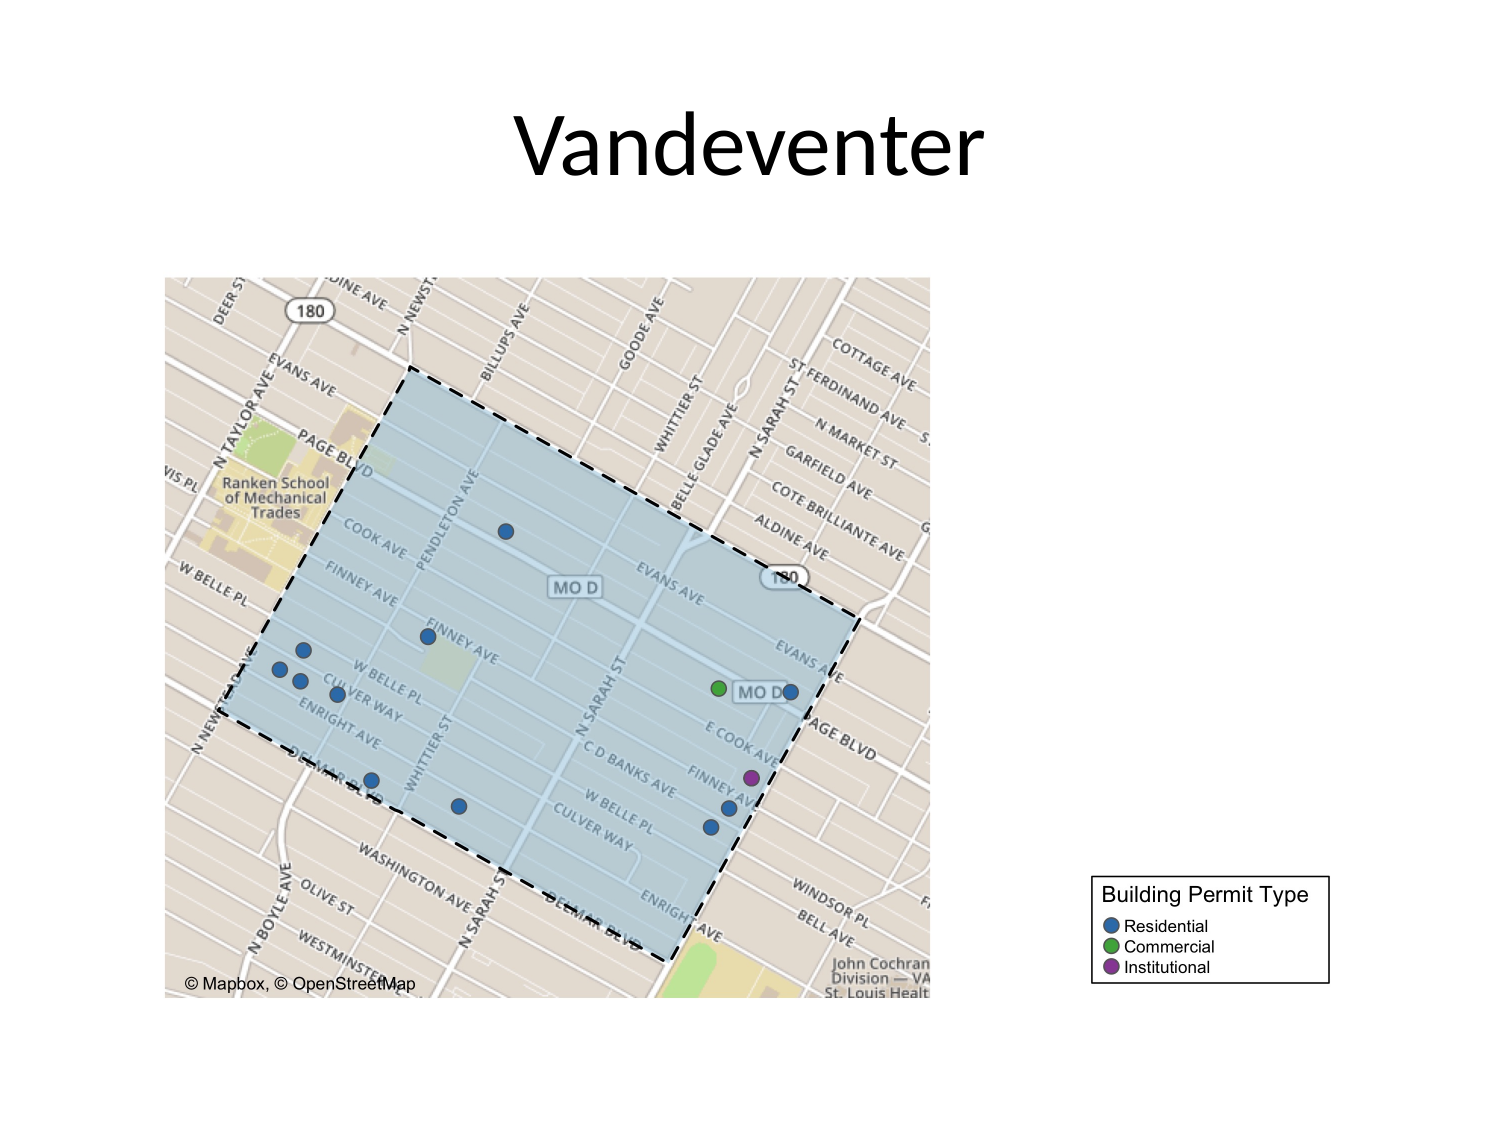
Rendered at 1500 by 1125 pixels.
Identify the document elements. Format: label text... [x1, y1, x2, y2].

title Vandeventer [75, 45, 1425, 233]
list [74, 262, 1426, 1013]
